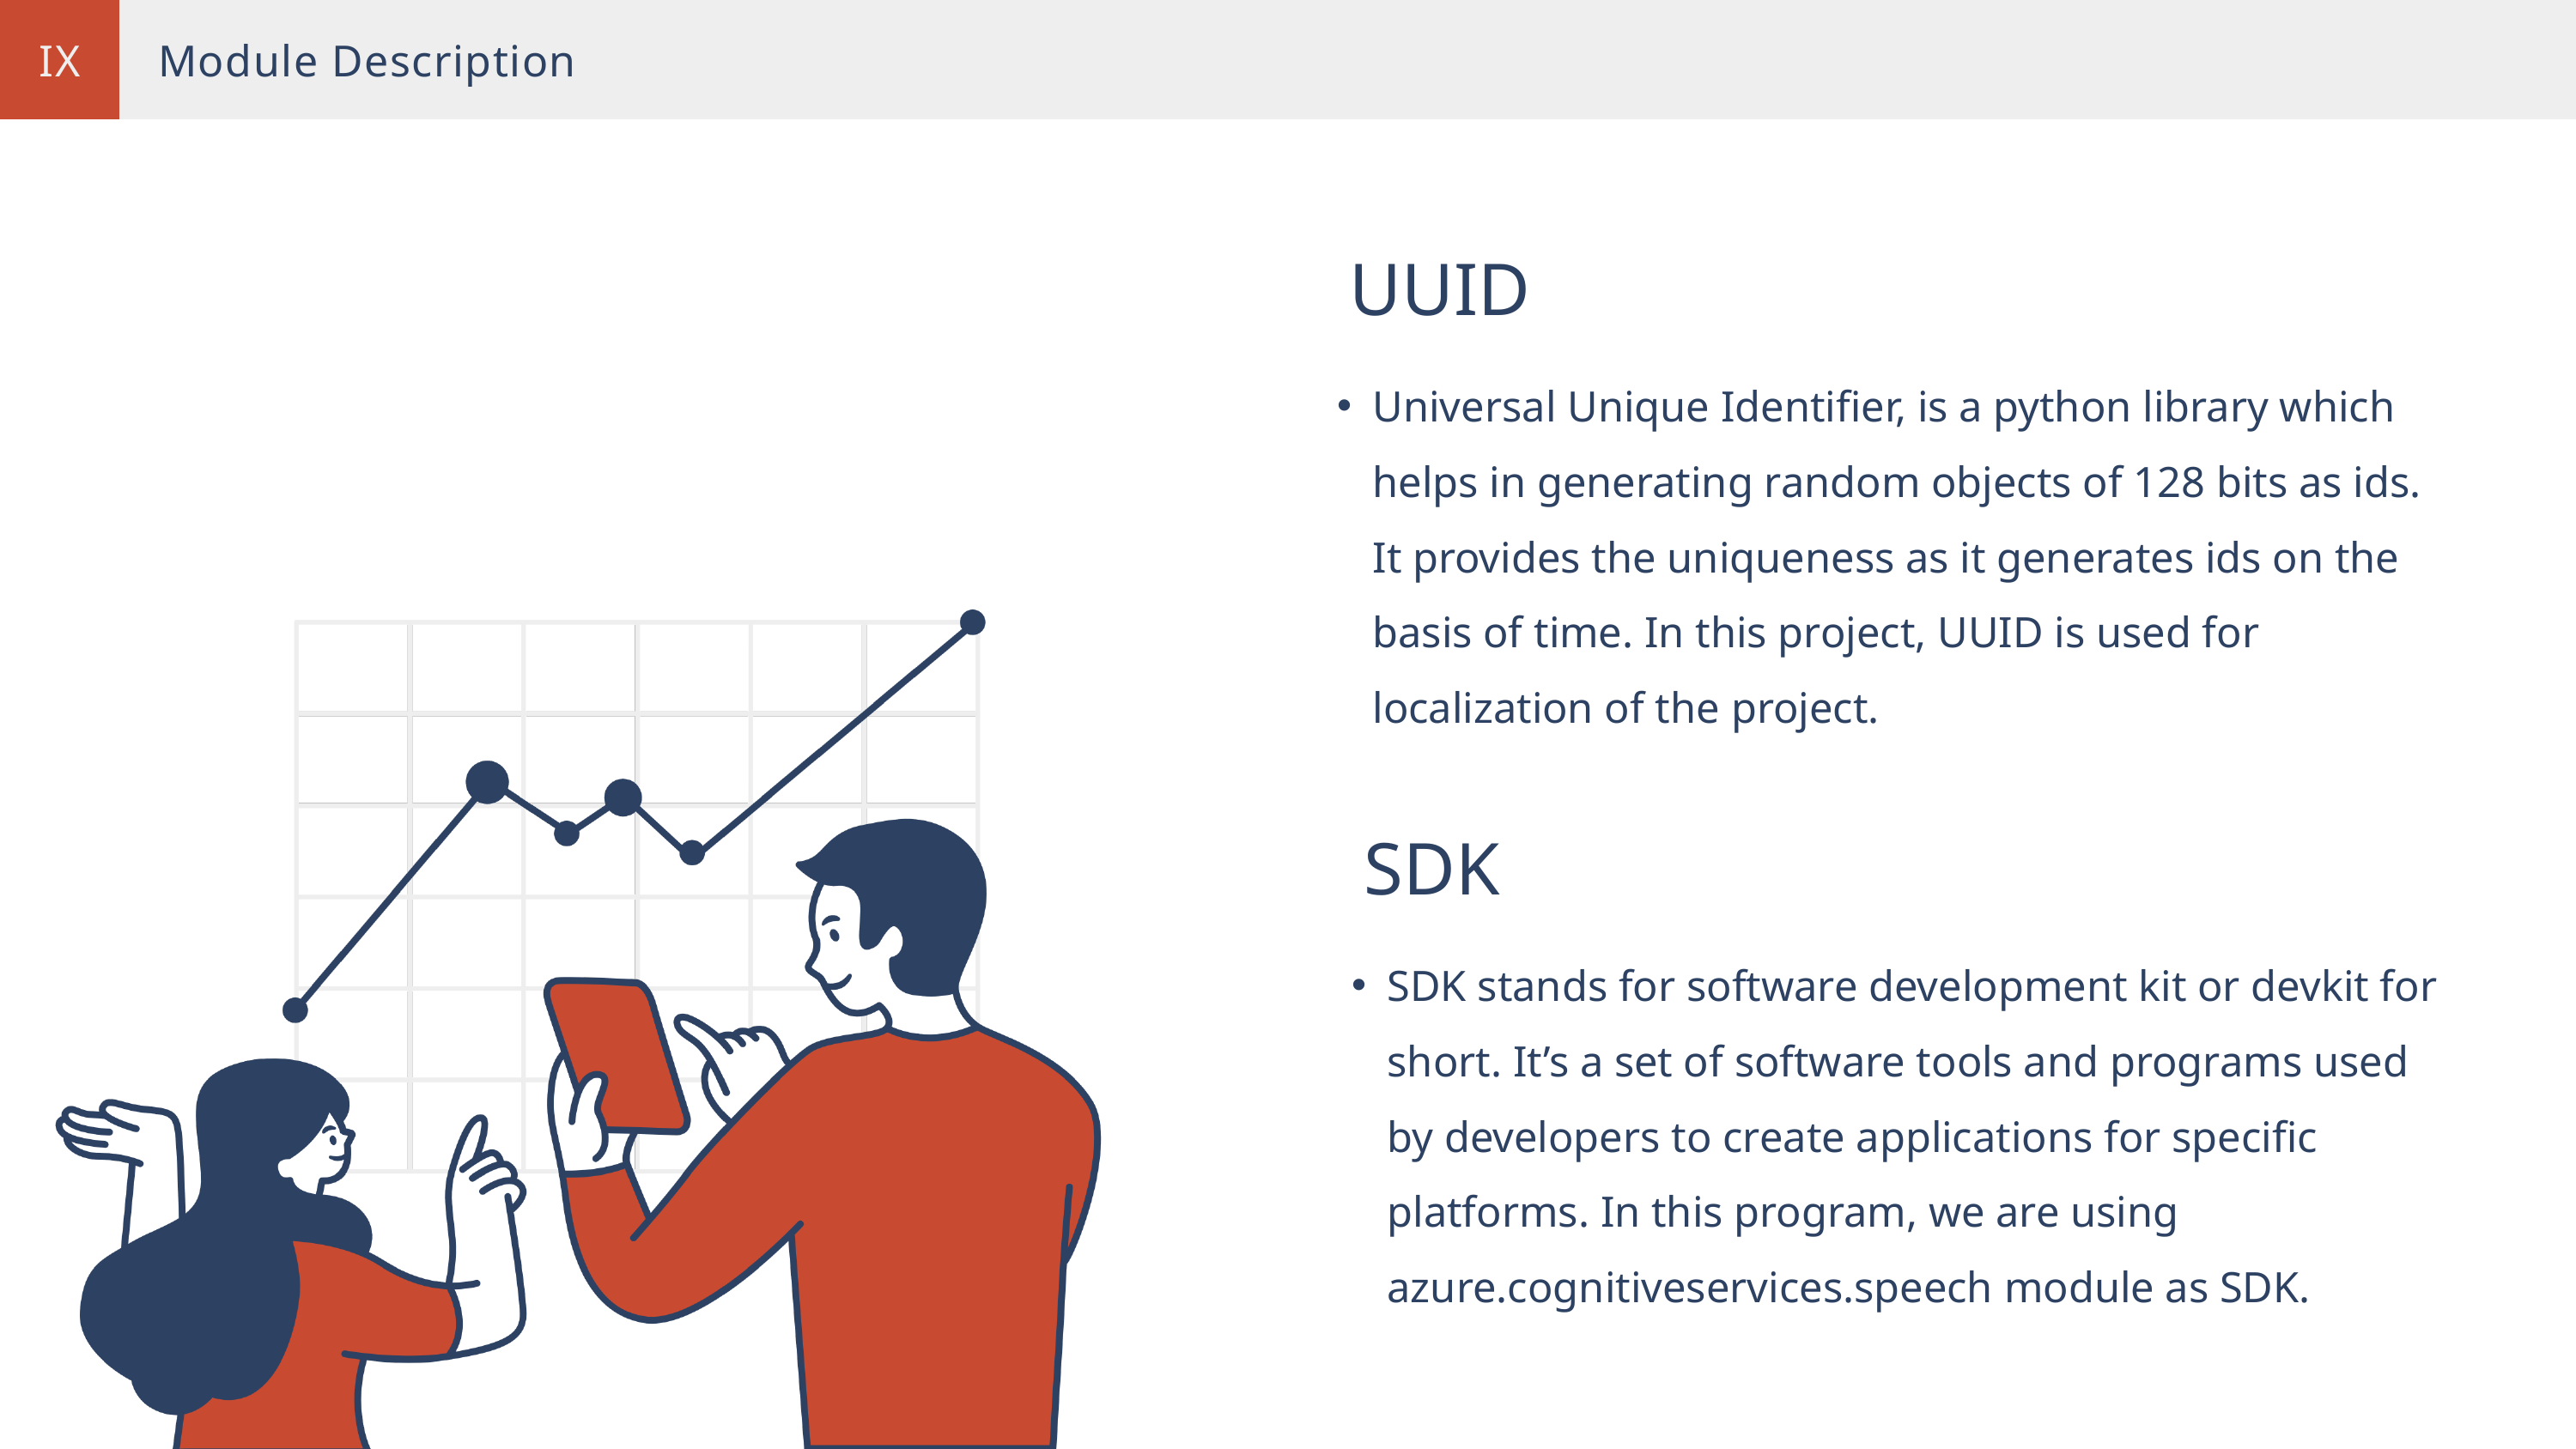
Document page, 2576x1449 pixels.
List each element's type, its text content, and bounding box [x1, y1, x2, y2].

text_box SDK stands for software development kit or devkit for short. It’s a set of software tools and programs used by developers to create applications for specific platforms. In this program, we are using azure.cognitiveservices.speech module as SDK. [1315, 934, 2446, 1312]
picture [54, 609, 1106, 1449]
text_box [120, 0, 2576, 120]
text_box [0, 0, 120, 120]
text_box Universal Unique Identifier, is a python library which helps in generating random objects of 128 bits as ids. It provides the uniqueness as it generates ids on the basis of time. In this project, UUID is used for localization of the project. [1301, 355, 2432, 732]
text_box UUID [1349, 215, 2343, 330]
text_box SDK [1364, 794, 2358, 910]
